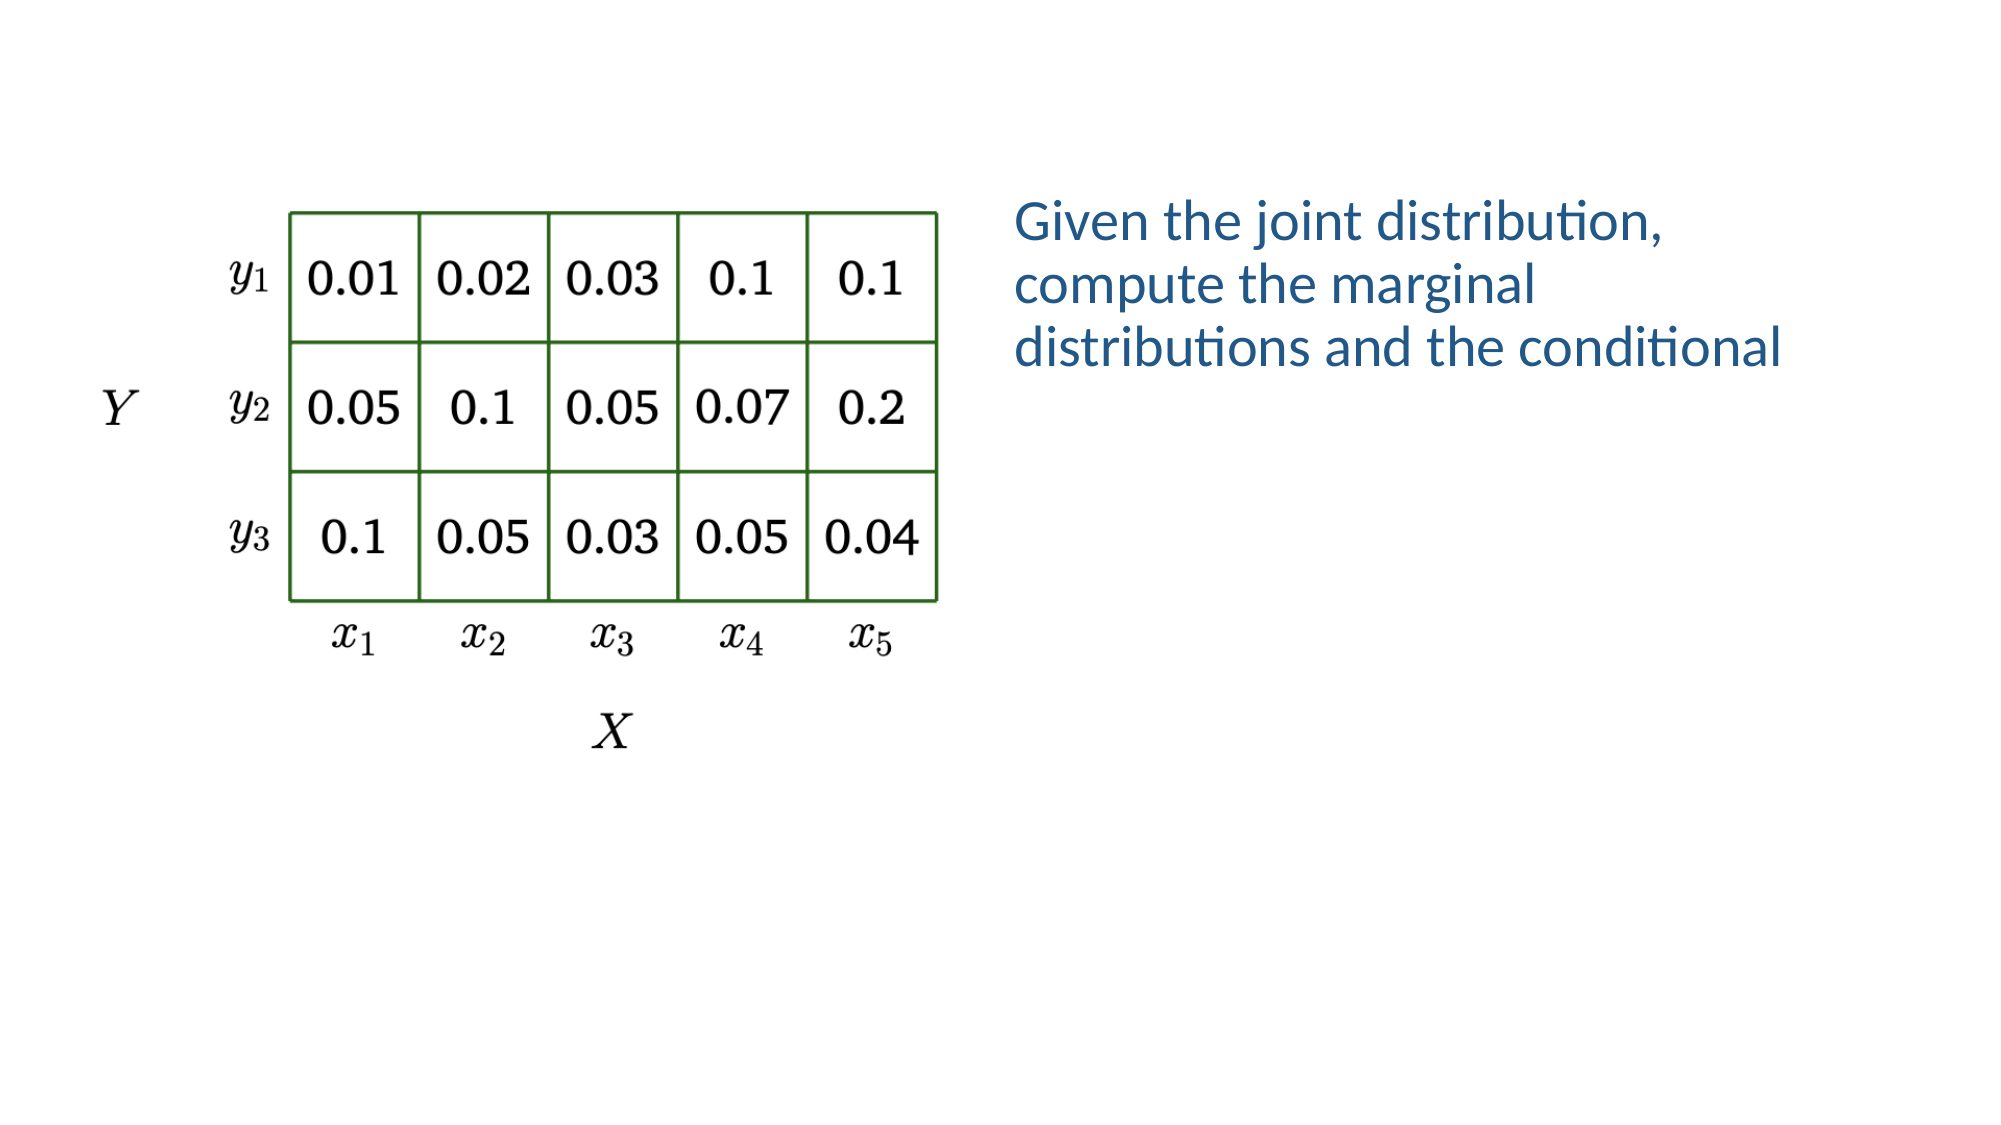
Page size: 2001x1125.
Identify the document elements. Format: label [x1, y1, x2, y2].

picture [90, 182, 964, 768]
